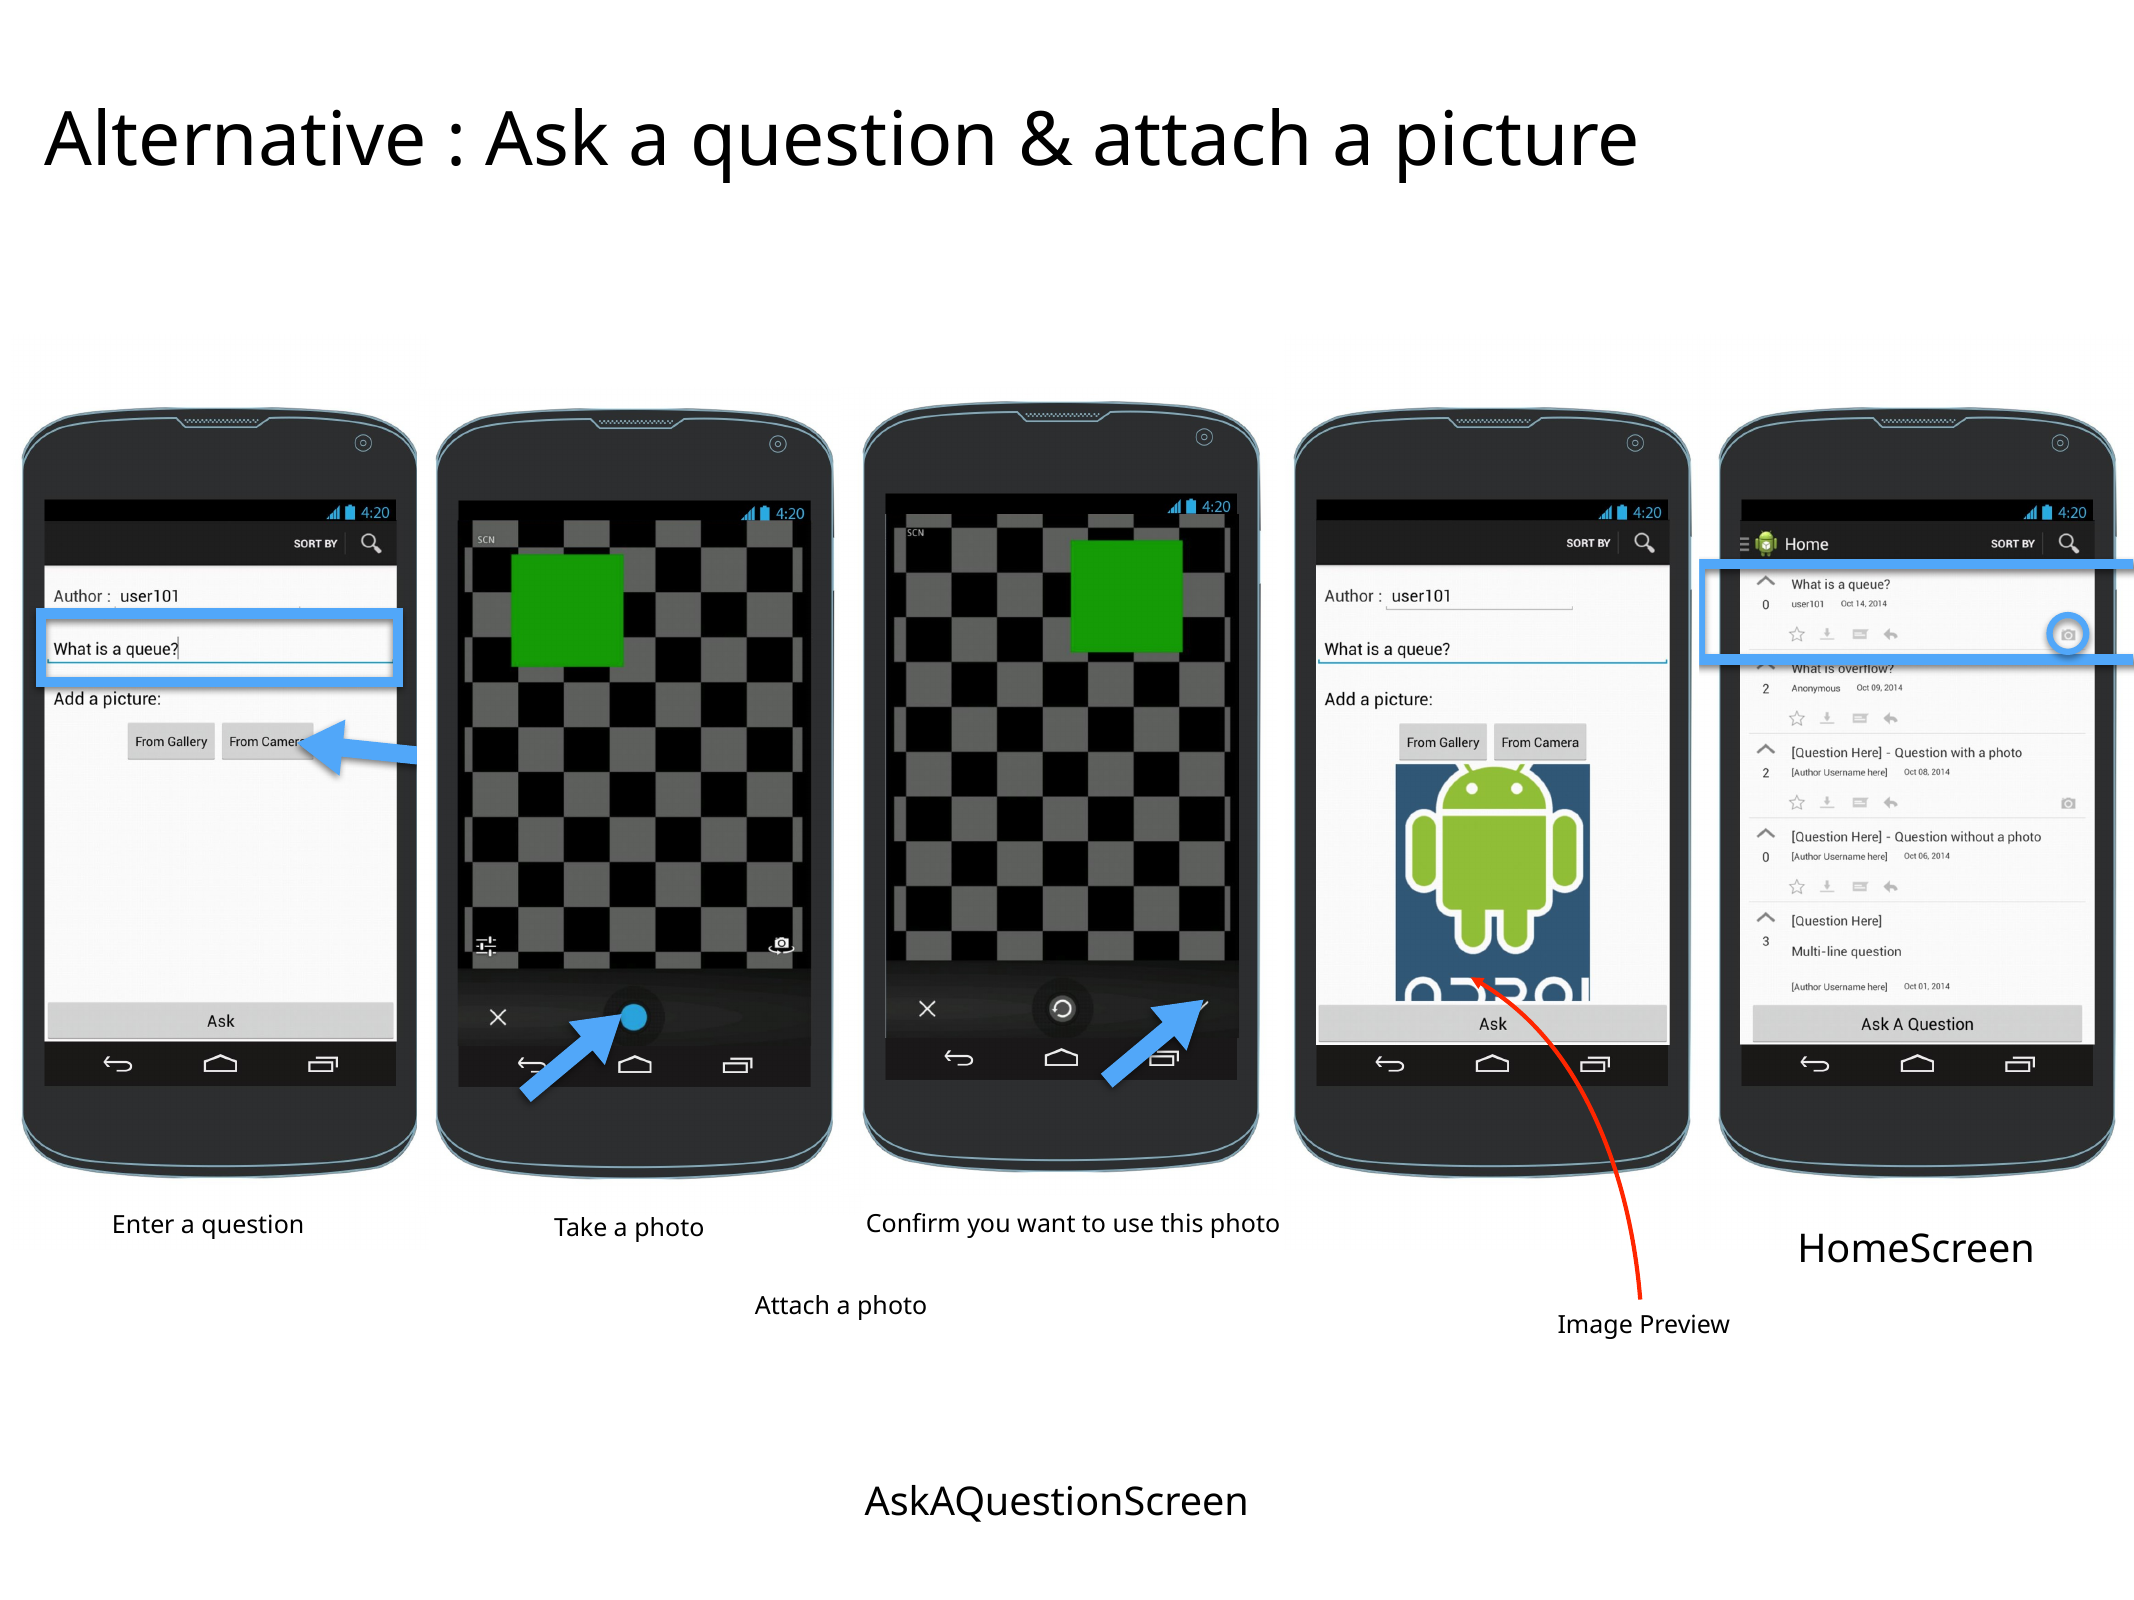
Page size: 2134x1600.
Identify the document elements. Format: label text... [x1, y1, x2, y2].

text_box HomeScreen [1789, 1258, 2044, 1279]
text_box Confirm you want to use this photo [857, 1204, 1278, 1246]
text_box AskAQuestionScreen [856, 1467, 1258, 1532]
text_box Attach a photo [746, 1281, 936, 1329]
picture [10, 334, 1277, 1250]
picture [1737, 334, 2134, 1250]
text_box Alternative : Ask a question & attach a picture [36, 82, 1650, 190]
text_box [1284, 334, 1737, 1348]
text_box Take a photo [545, 1224, 714, 1250]
